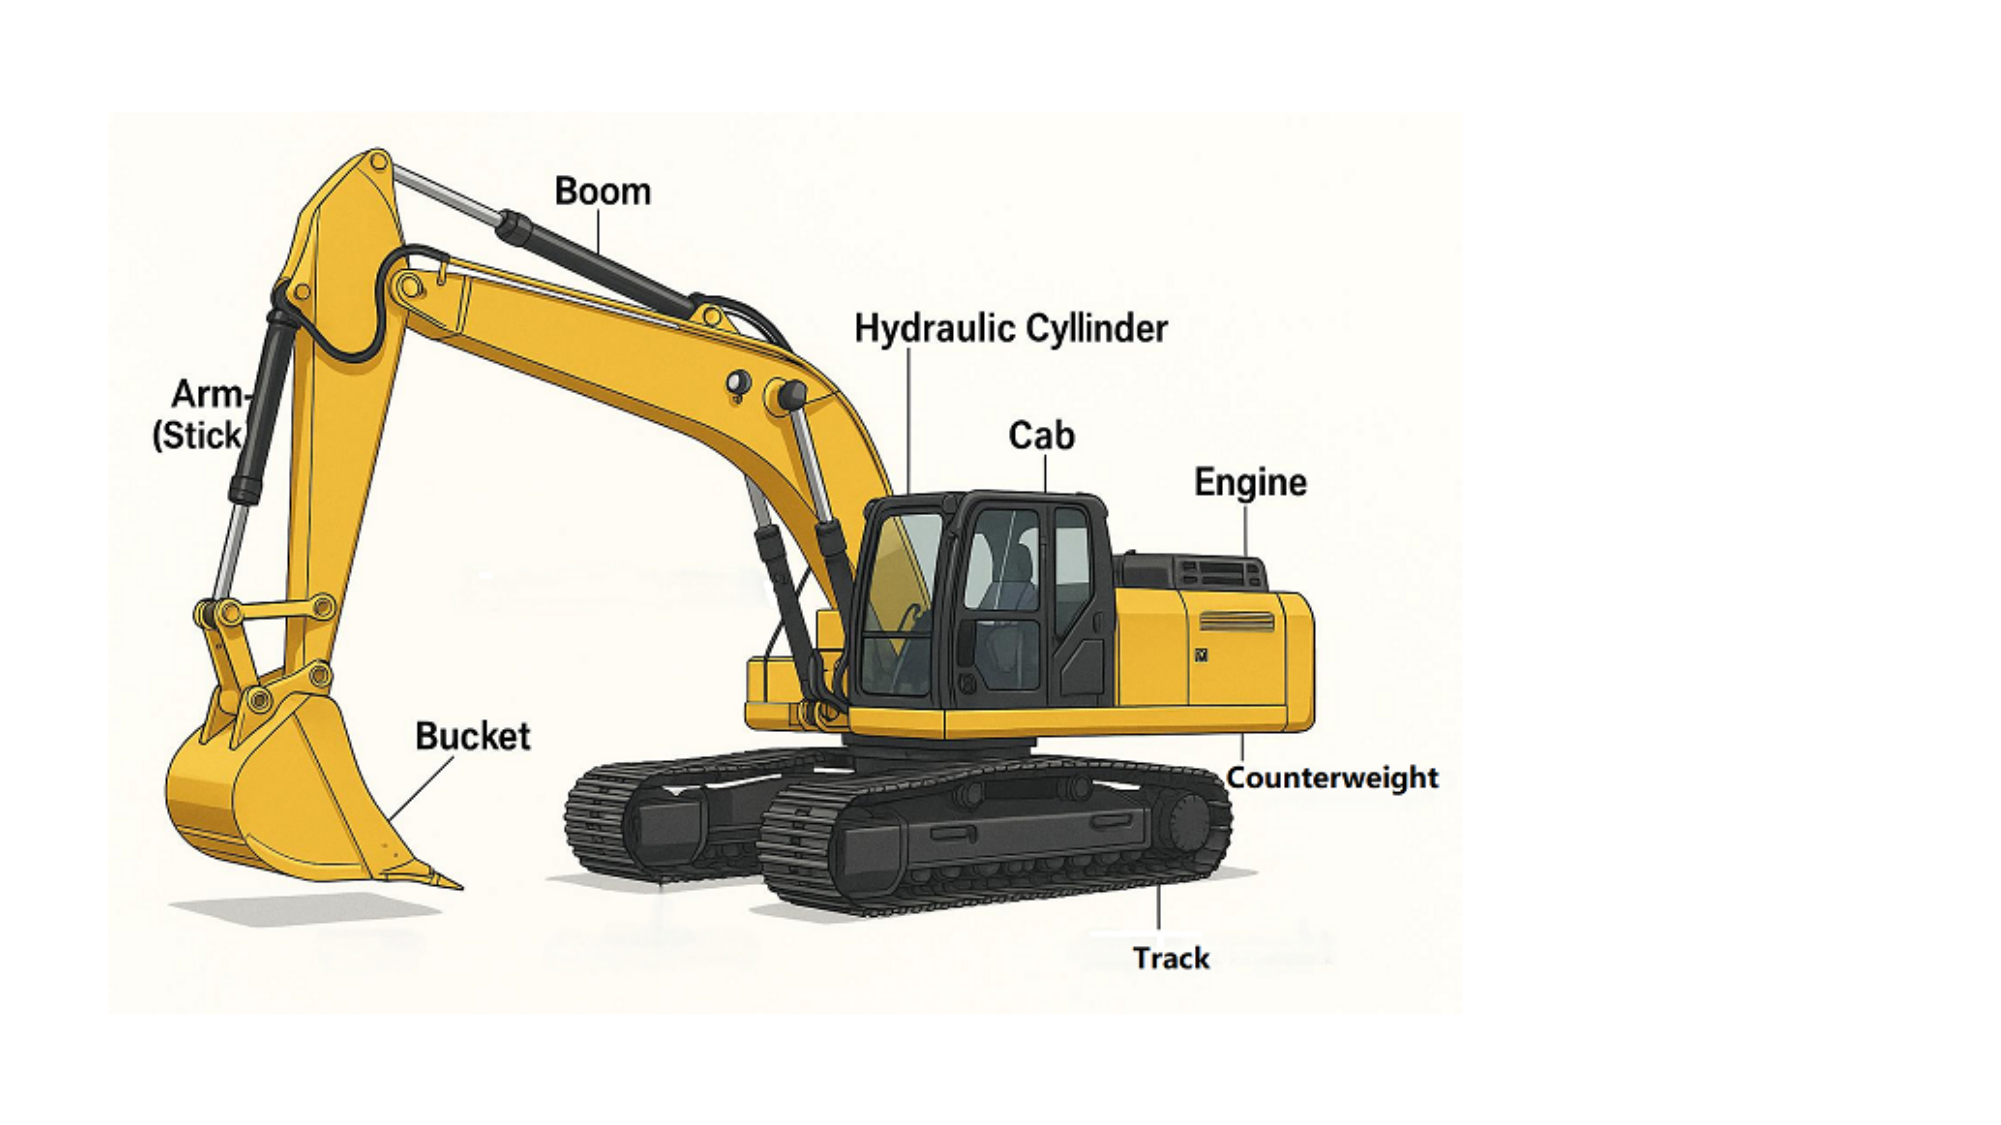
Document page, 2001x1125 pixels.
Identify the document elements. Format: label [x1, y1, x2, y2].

picture [107, 53, 1464, 1071]
